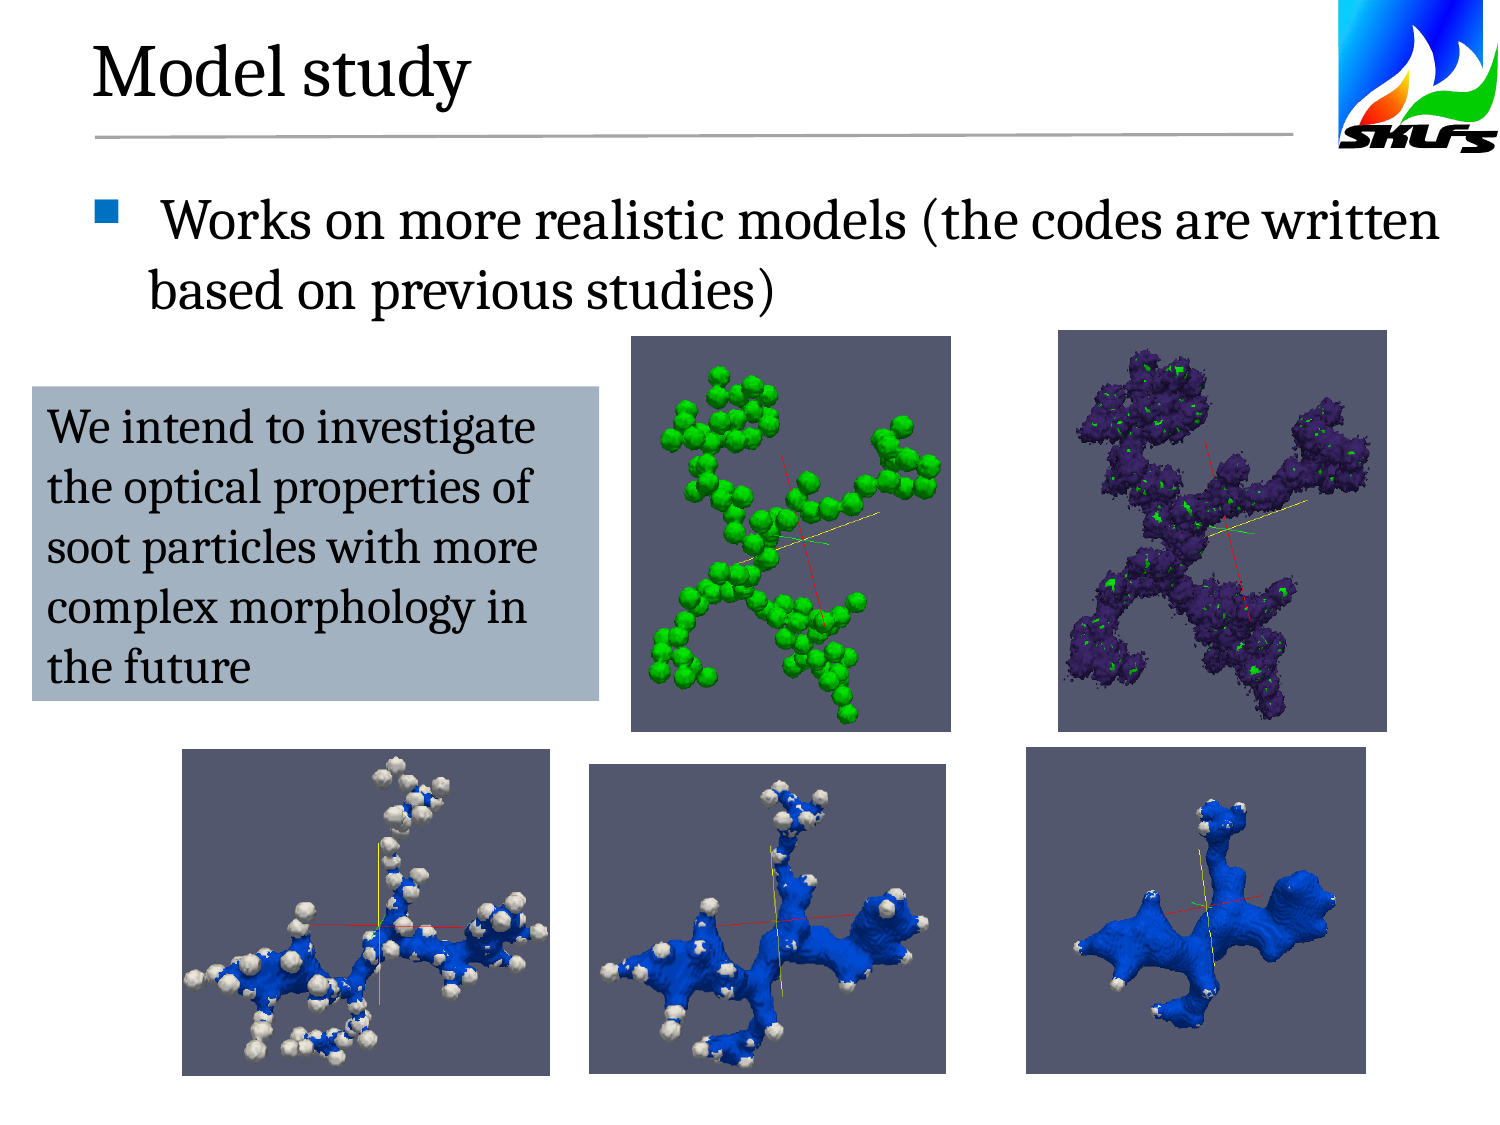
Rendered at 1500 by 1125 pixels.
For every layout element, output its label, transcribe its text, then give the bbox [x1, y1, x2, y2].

picture [631, 336, 951, 732]
picture [1338, 0, 1498, 153]
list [182, 749, 550, 1077]
picture [1026, 746, 1367, 1074]
text_box Works on more realistic models (the codes are written based on previous studies) [76, 174, 1500, 329]
text_box We intend to investigate the optical properties of soot particles with more complex morphology in the future [32, 386, 600, 701]
picture [589, 764, 946, 1074]
picture [1058, 330, 1387, 732]
title Model study [76, 7, 1266, 119]
